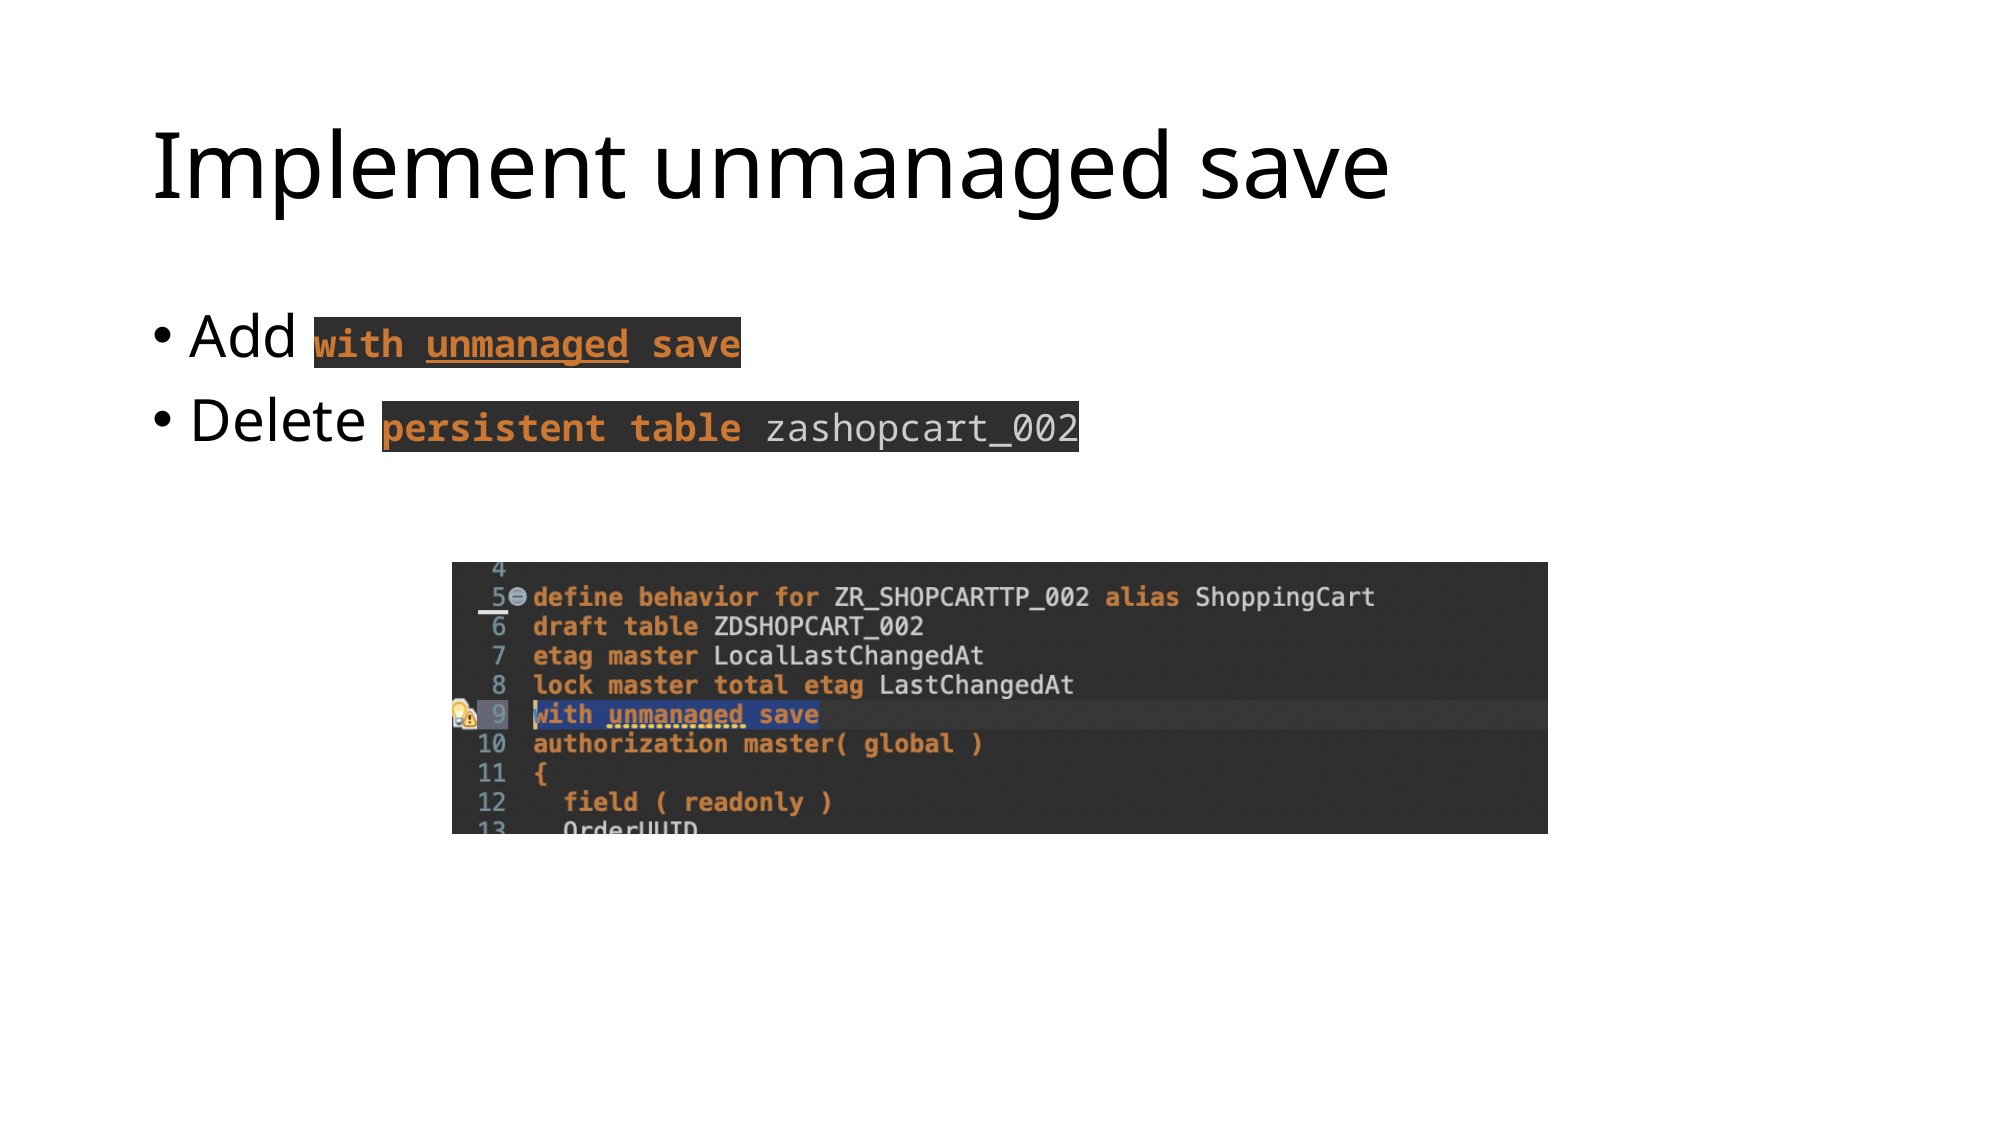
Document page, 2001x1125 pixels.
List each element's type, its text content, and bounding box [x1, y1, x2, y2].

picture [451, 561, 1549, 834]
title Implement unmanaged save [137, 59, 1863, 278]
list Add with unmanaged save Delete persistent table zashopcart_002 [137, 299, 1863, 1014]
